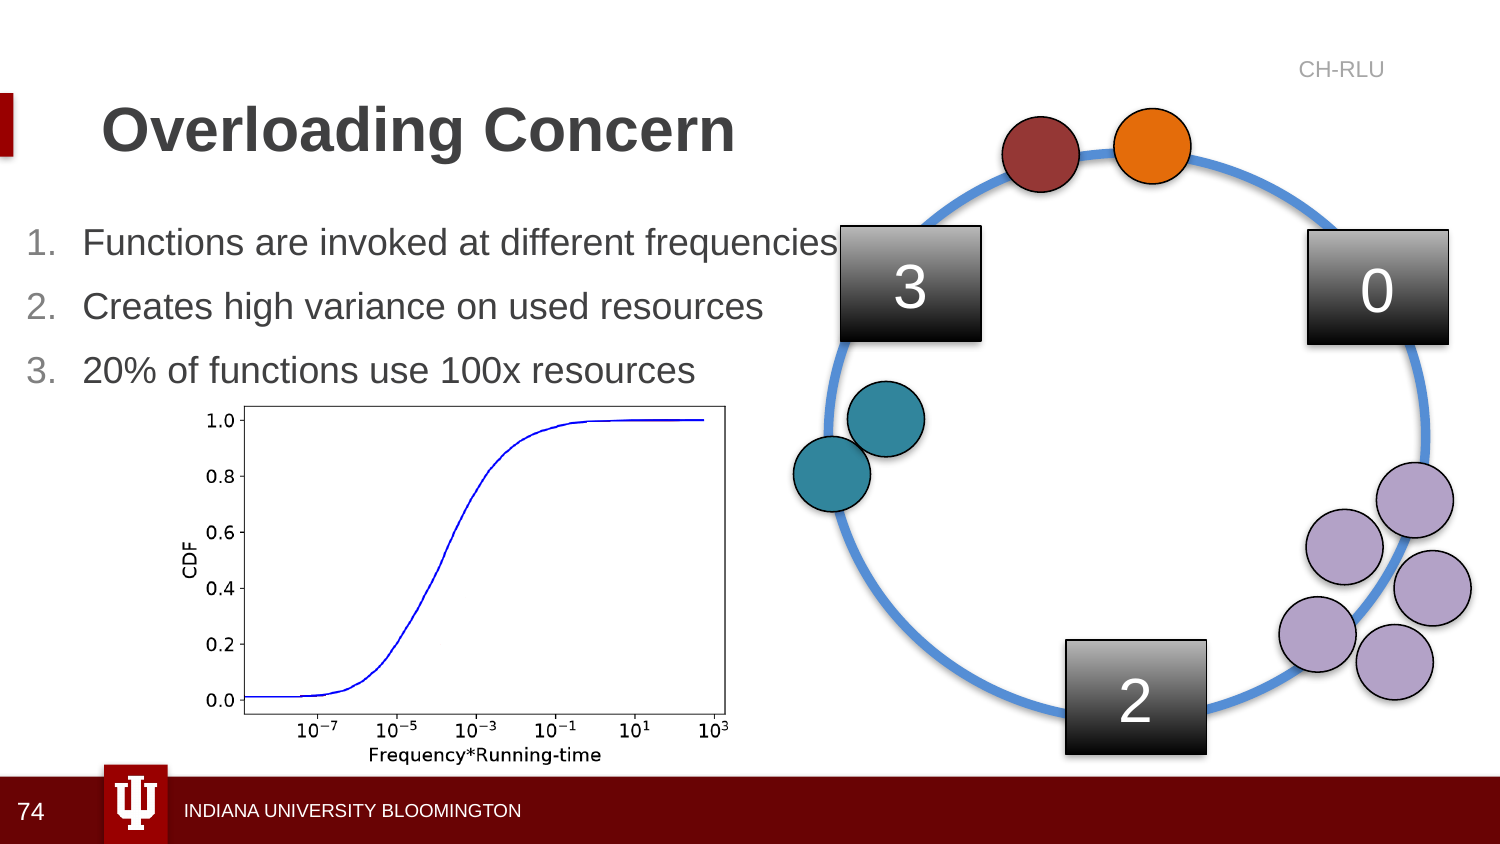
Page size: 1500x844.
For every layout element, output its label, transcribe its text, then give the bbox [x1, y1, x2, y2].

text_box [1001, 116, 1081, 193]
text_box [1393, 549, 1472, 627]
list Functions are invoked at different frequencies Creates high variance on used resources 20% of functions use 100x resources [10, 210, 871, 488]
list CH-RLU [792, 46, 1400, 89]
text_box 3 [840, 225, 982, 342]
text_box [1278, 595, 1357, 673]
title Overloading Concern [86, 69, 1400, 184]
text_box 2 [1065, 639, 1207, 755]
text_box [792, 435, 872, 513]
slide_number 74 [1, 787, 89, 833]
text_box [1113, 107, 1192, 185]
picture [174, 395, 740, 774]
text_box [846, 380, 926, 458]
text_box 0 [1307, 229, 1449, 345]
text_box [827, 152, 1427, 714]
text_box [1305, 508, 1384, 586]
text_box [1355, 623, 1435, 701]
text_box [1375, 461, 1455, 539]
